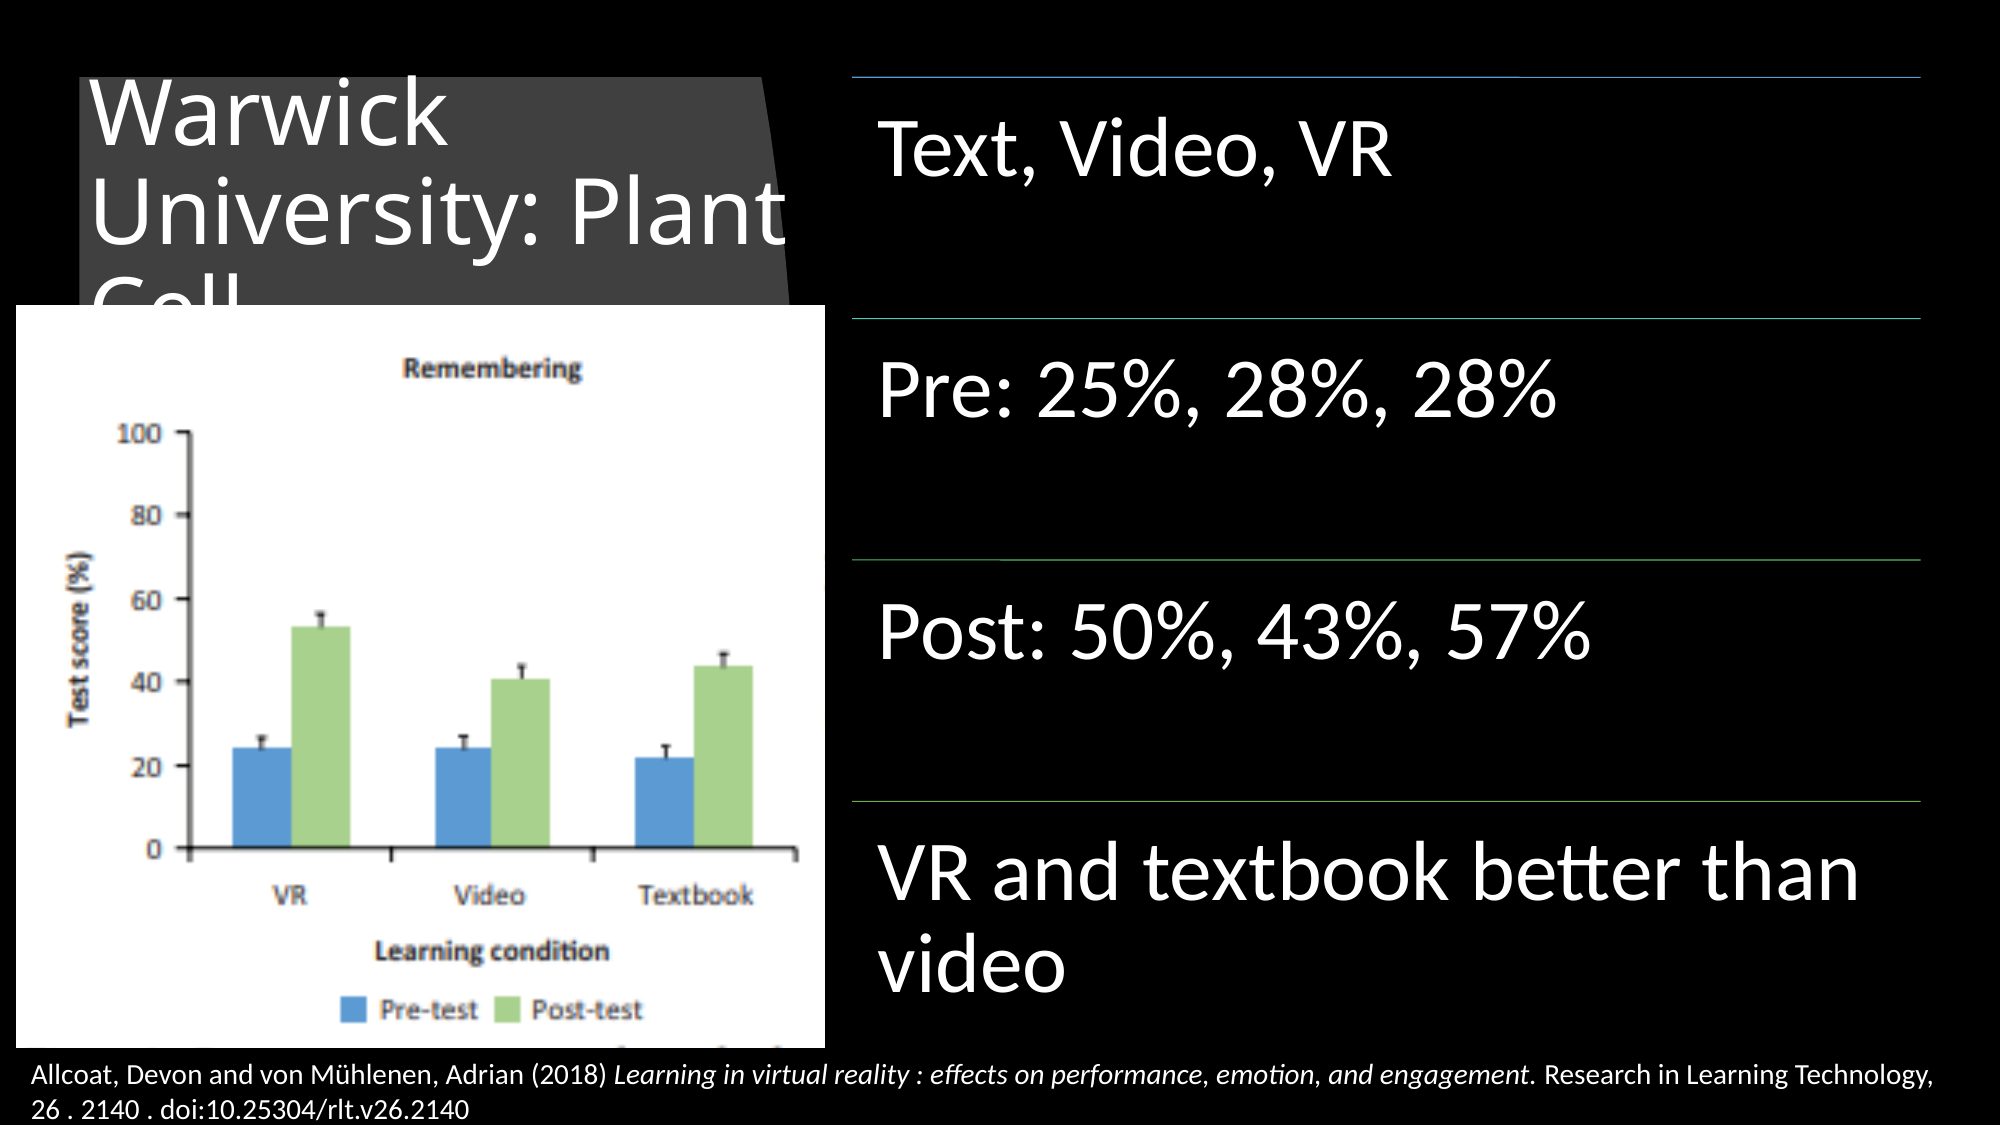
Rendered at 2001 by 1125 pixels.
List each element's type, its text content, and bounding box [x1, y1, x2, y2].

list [852, 77, 1921, 1043]
title Warwick University: Plant Cell [73, 0, 853, 609]
picture [16, 305, 826, 1048]
text_box Allcoat, Devon and von Mühlenen, Adrian (2018) Learning in virtual reality : effects on performance, emotion, and engagement. Research in Learning Technology, 26 . 2140 . doi:10.25304/rlt.v26.2140 [16, 1047, 1984, 1125]
